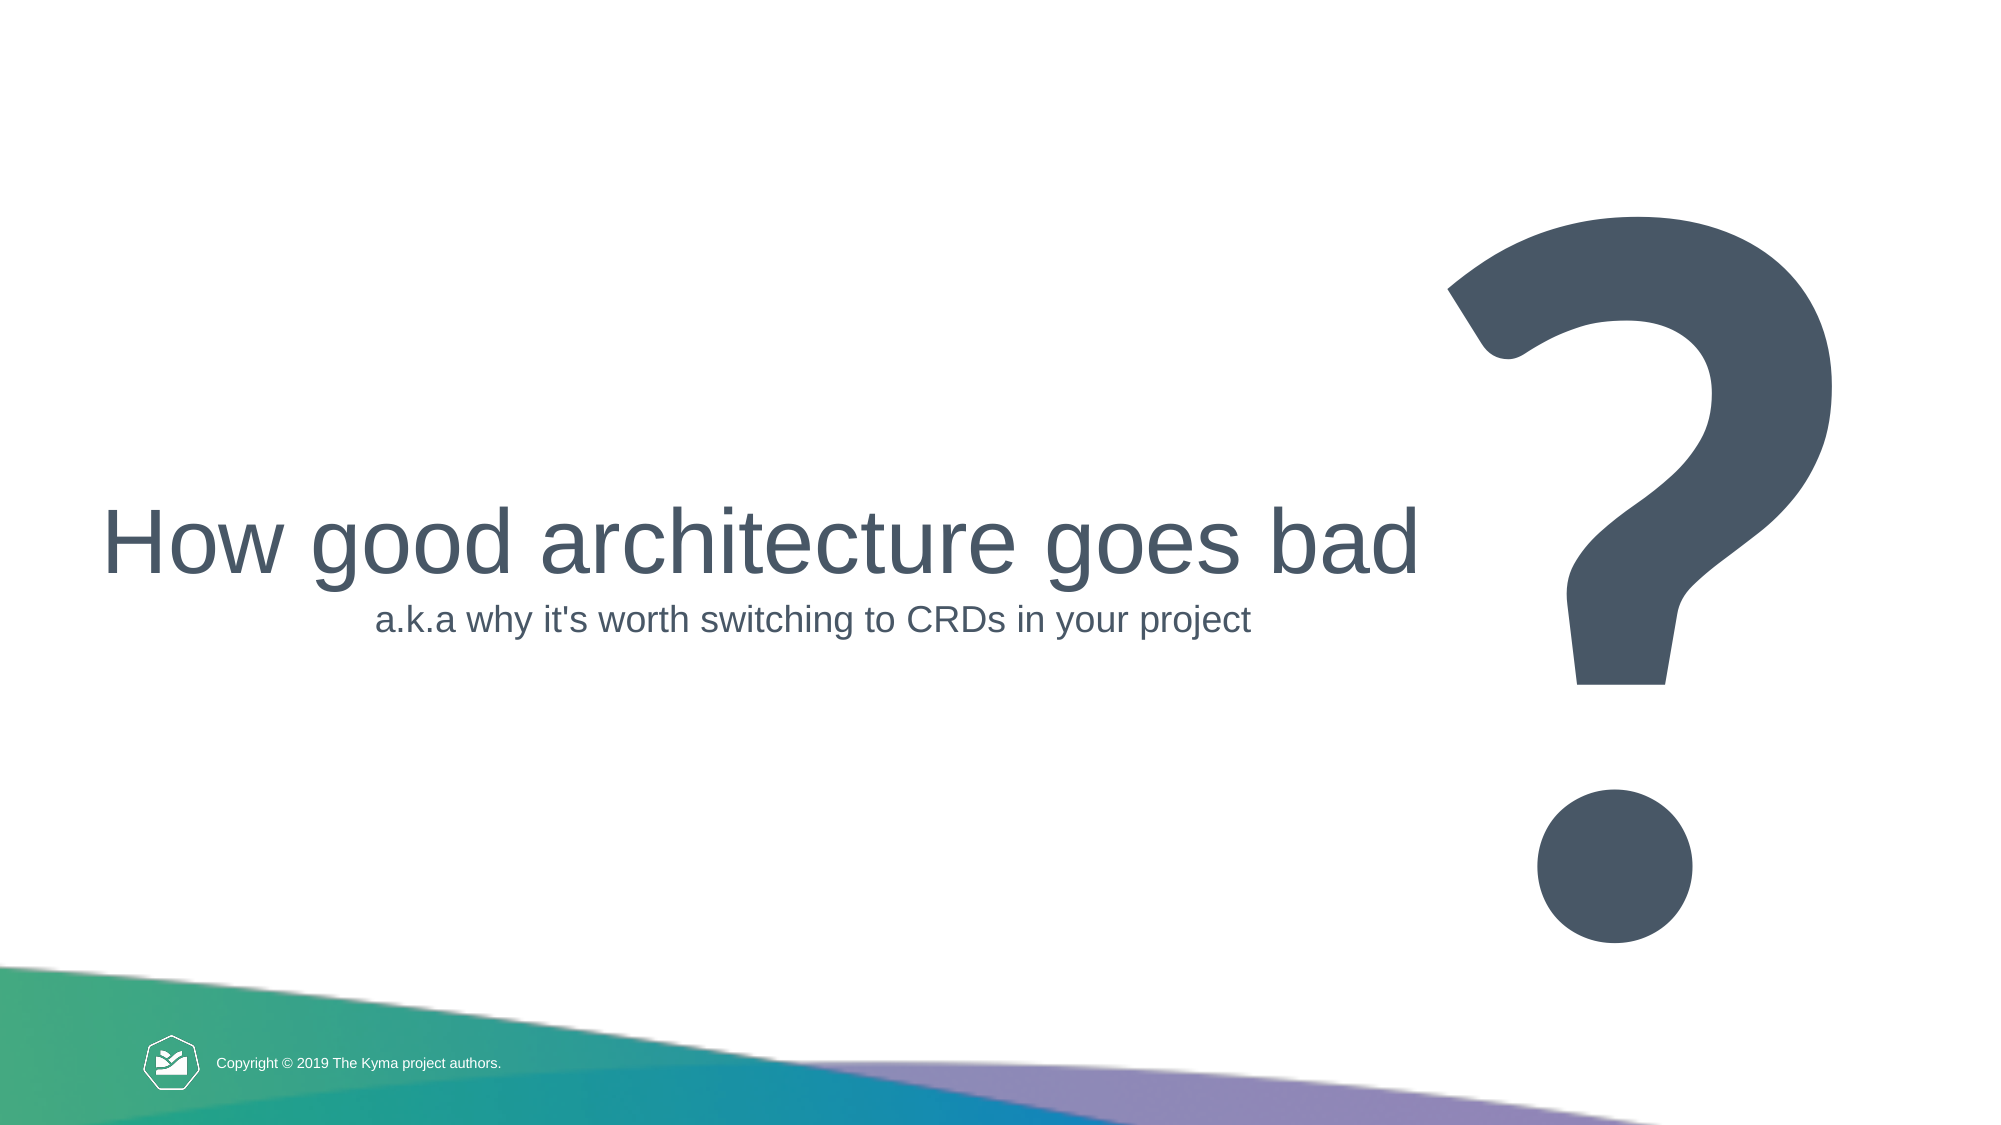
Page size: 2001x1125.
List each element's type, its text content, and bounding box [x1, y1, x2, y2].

picture [0, 610, 2001, 1125]
text_box a.k.a why it's worth switching to CRDs in your project [360, 580, 1342, 647]
text_box ? [1377, 0, 2000, 1072]
list How good architecture goes bad [86, 458, 1812, 766]
